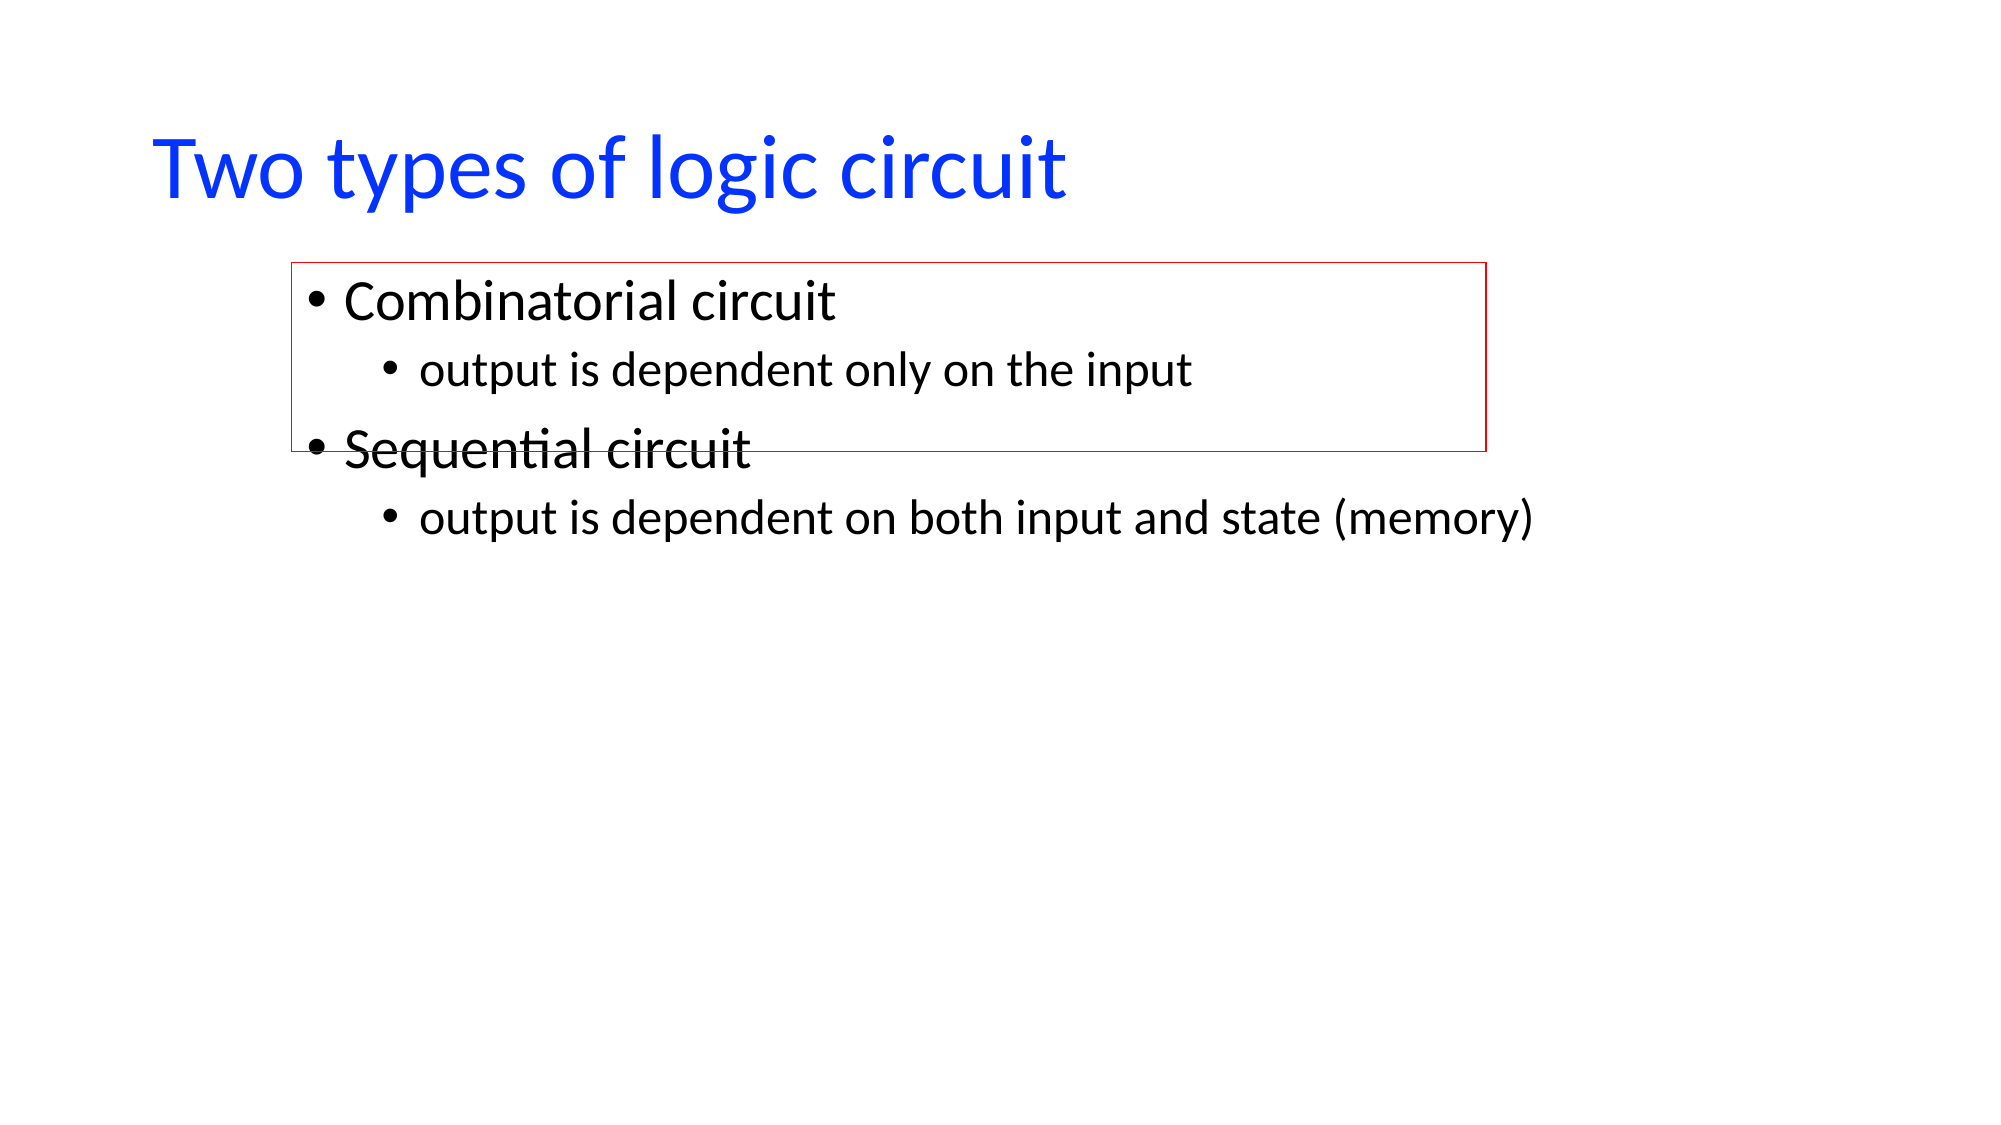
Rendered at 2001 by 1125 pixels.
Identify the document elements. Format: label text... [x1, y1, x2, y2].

text_box [291, 262, 1487, 452]
title Two types of logic circuit [137, 59, 1863, 278]
list Combinatorial circuit output is dependent only on the input Sequential circuit output is dependent on both input and state (memory) [291, 262, 1750, 1005]
